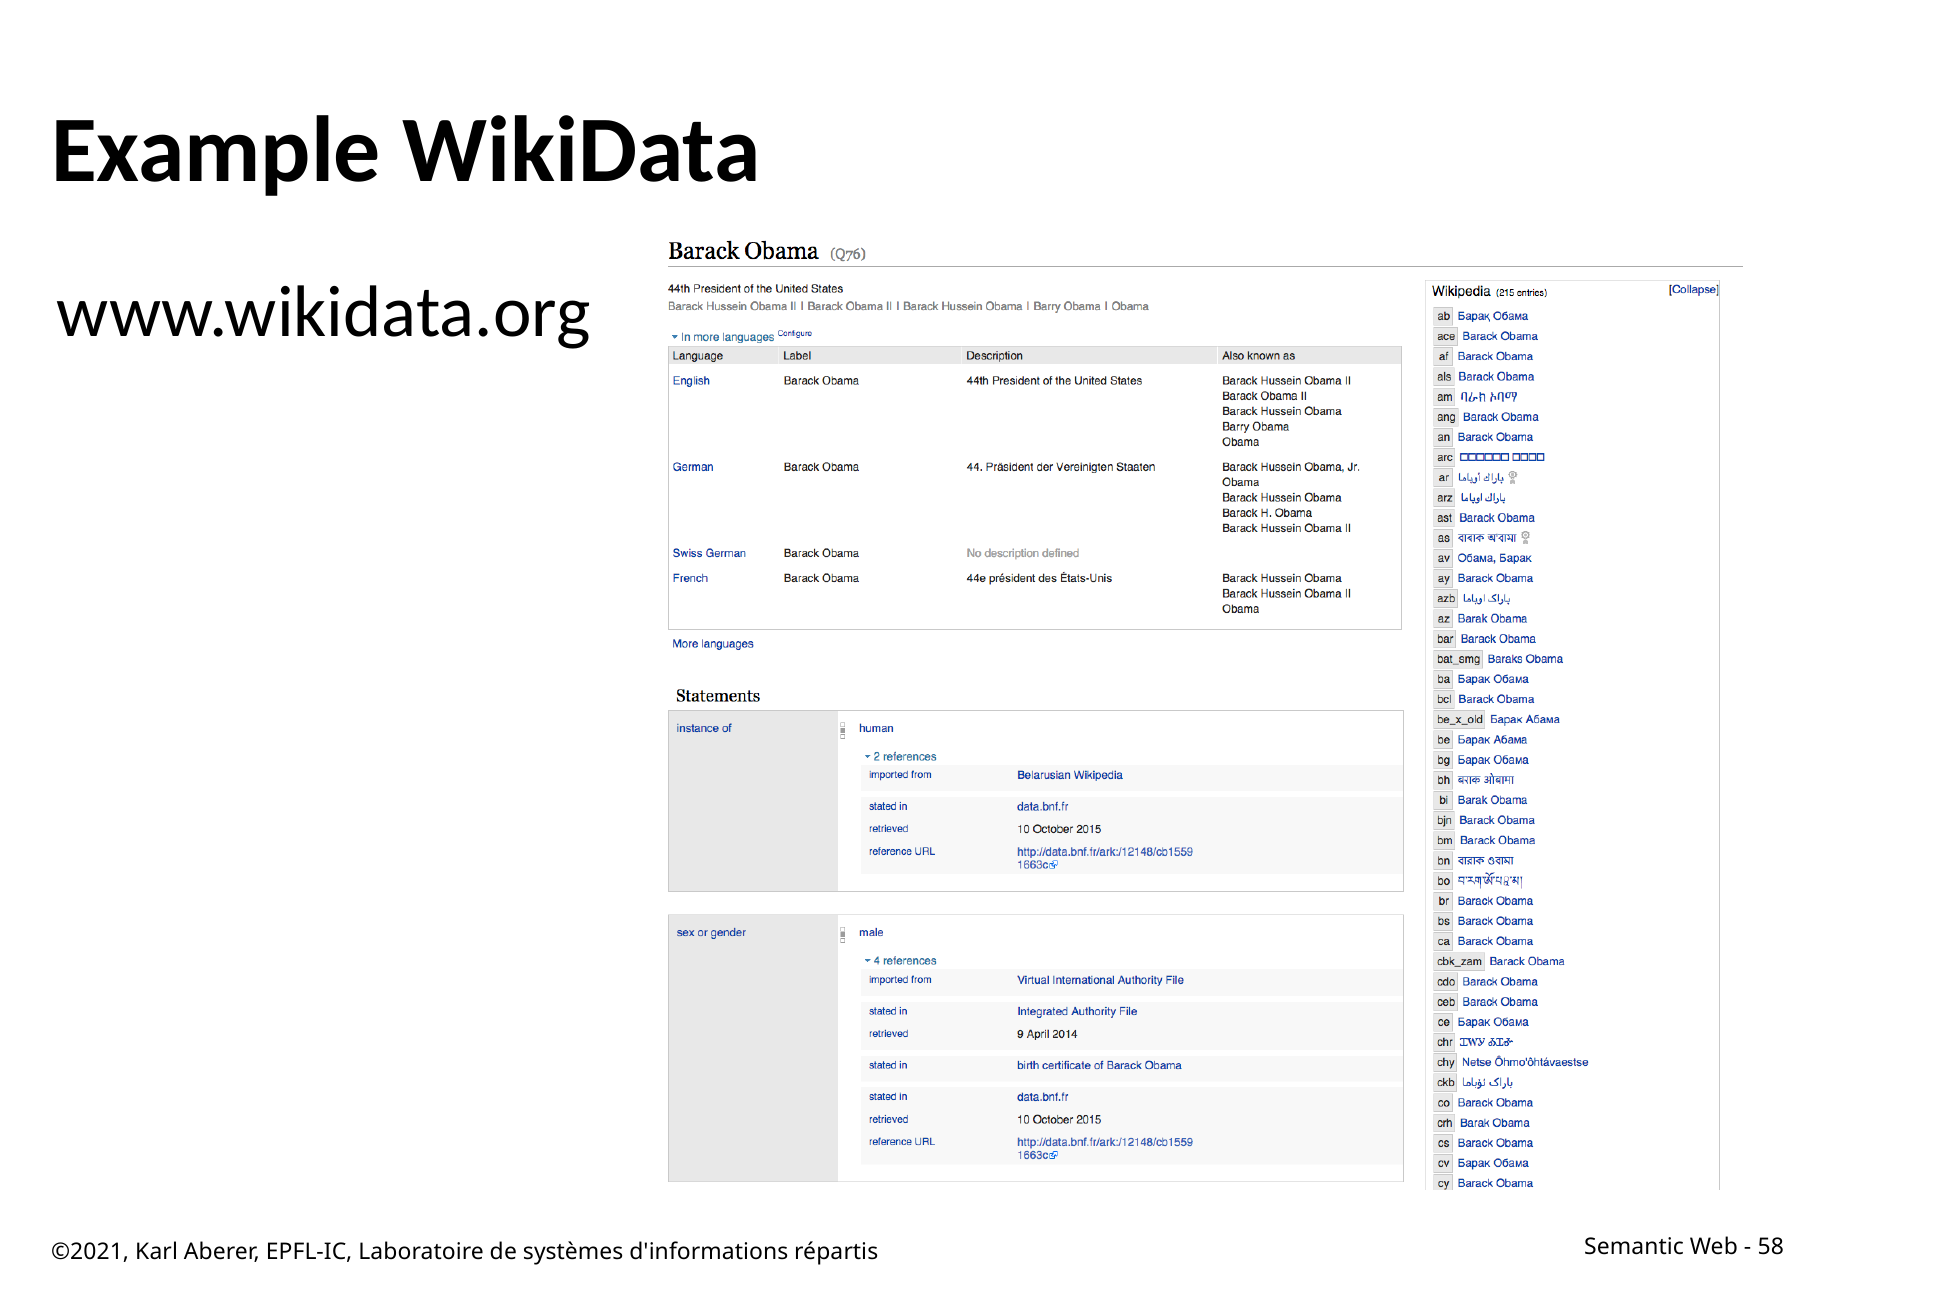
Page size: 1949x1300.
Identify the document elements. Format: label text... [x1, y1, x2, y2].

picture [657, 230, 1743, 1190]
title Example WikiData [32, 57, 1803, 232]
footer ©2021, Karl Aberer, EPFL-IC, Laboratoire de systèmes d'informations répartis [32, 1227, 1284, 1271]
list www.wikidata.org [37, 253, 1809, 1208]
